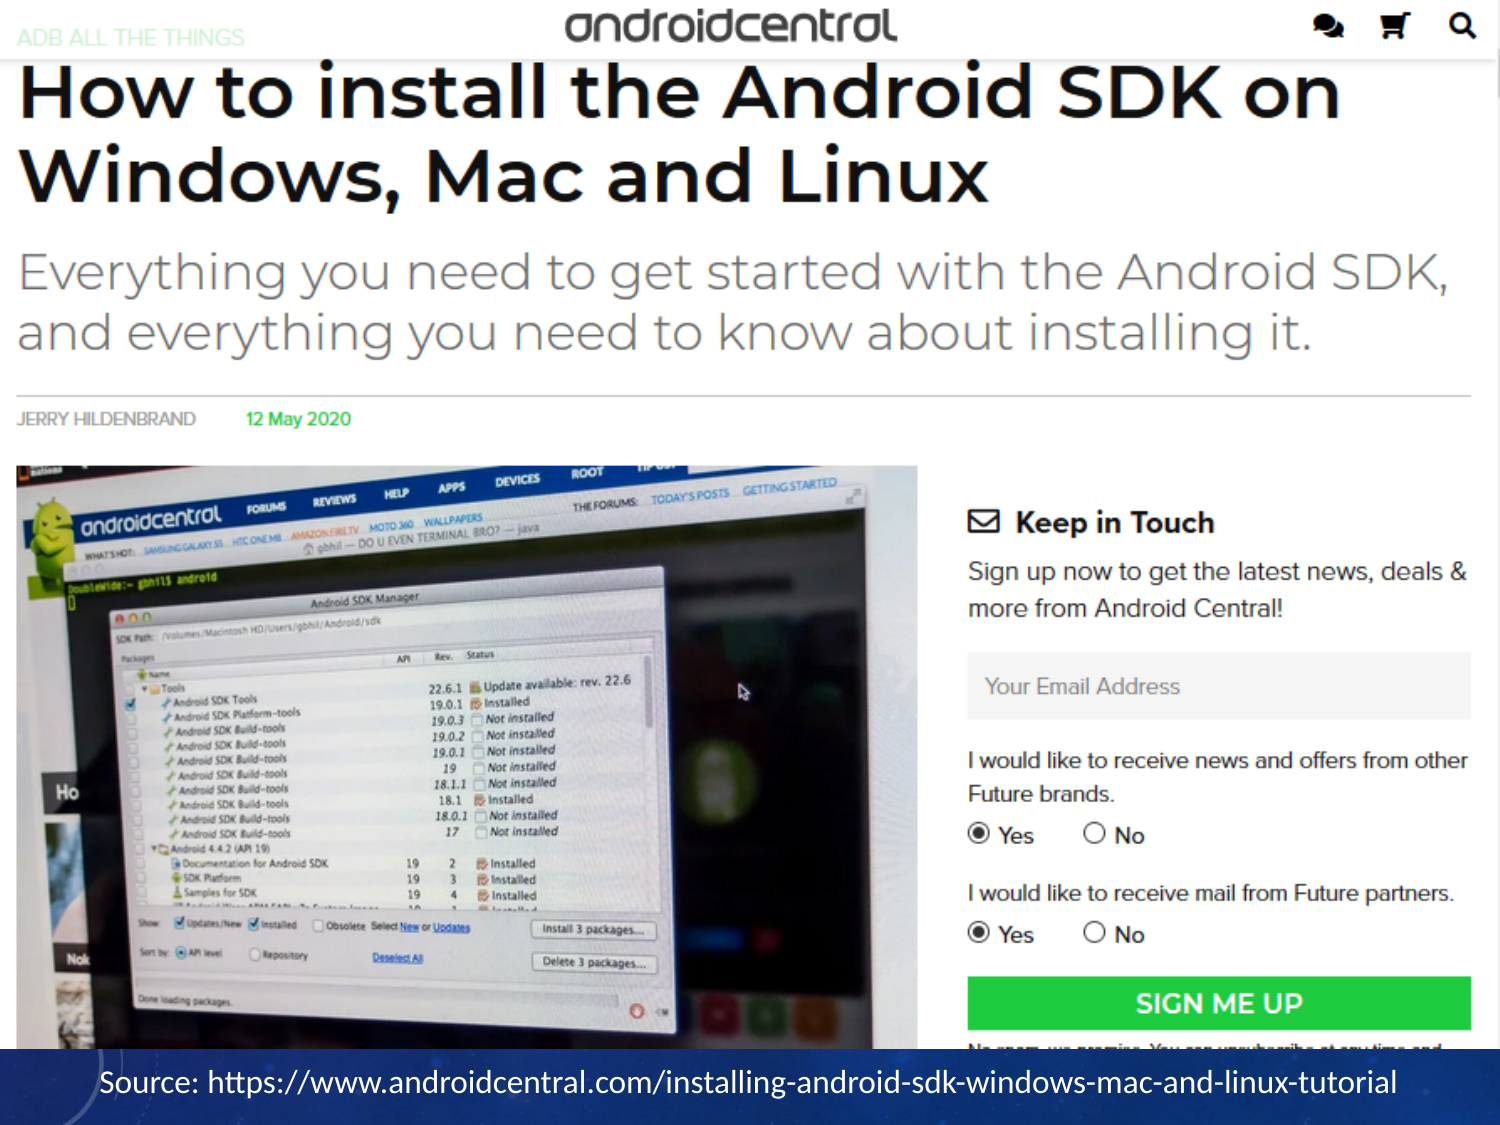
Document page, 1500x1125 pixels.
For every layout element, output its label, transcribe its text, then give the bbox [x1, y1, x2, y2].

text_box Source: https://www.androidcentral.com/installing-android-sdk-windows-mac-and-linux-tutorial [84, 1059, 1416, 1108]
picture [0, 0, 1500, 1125]
